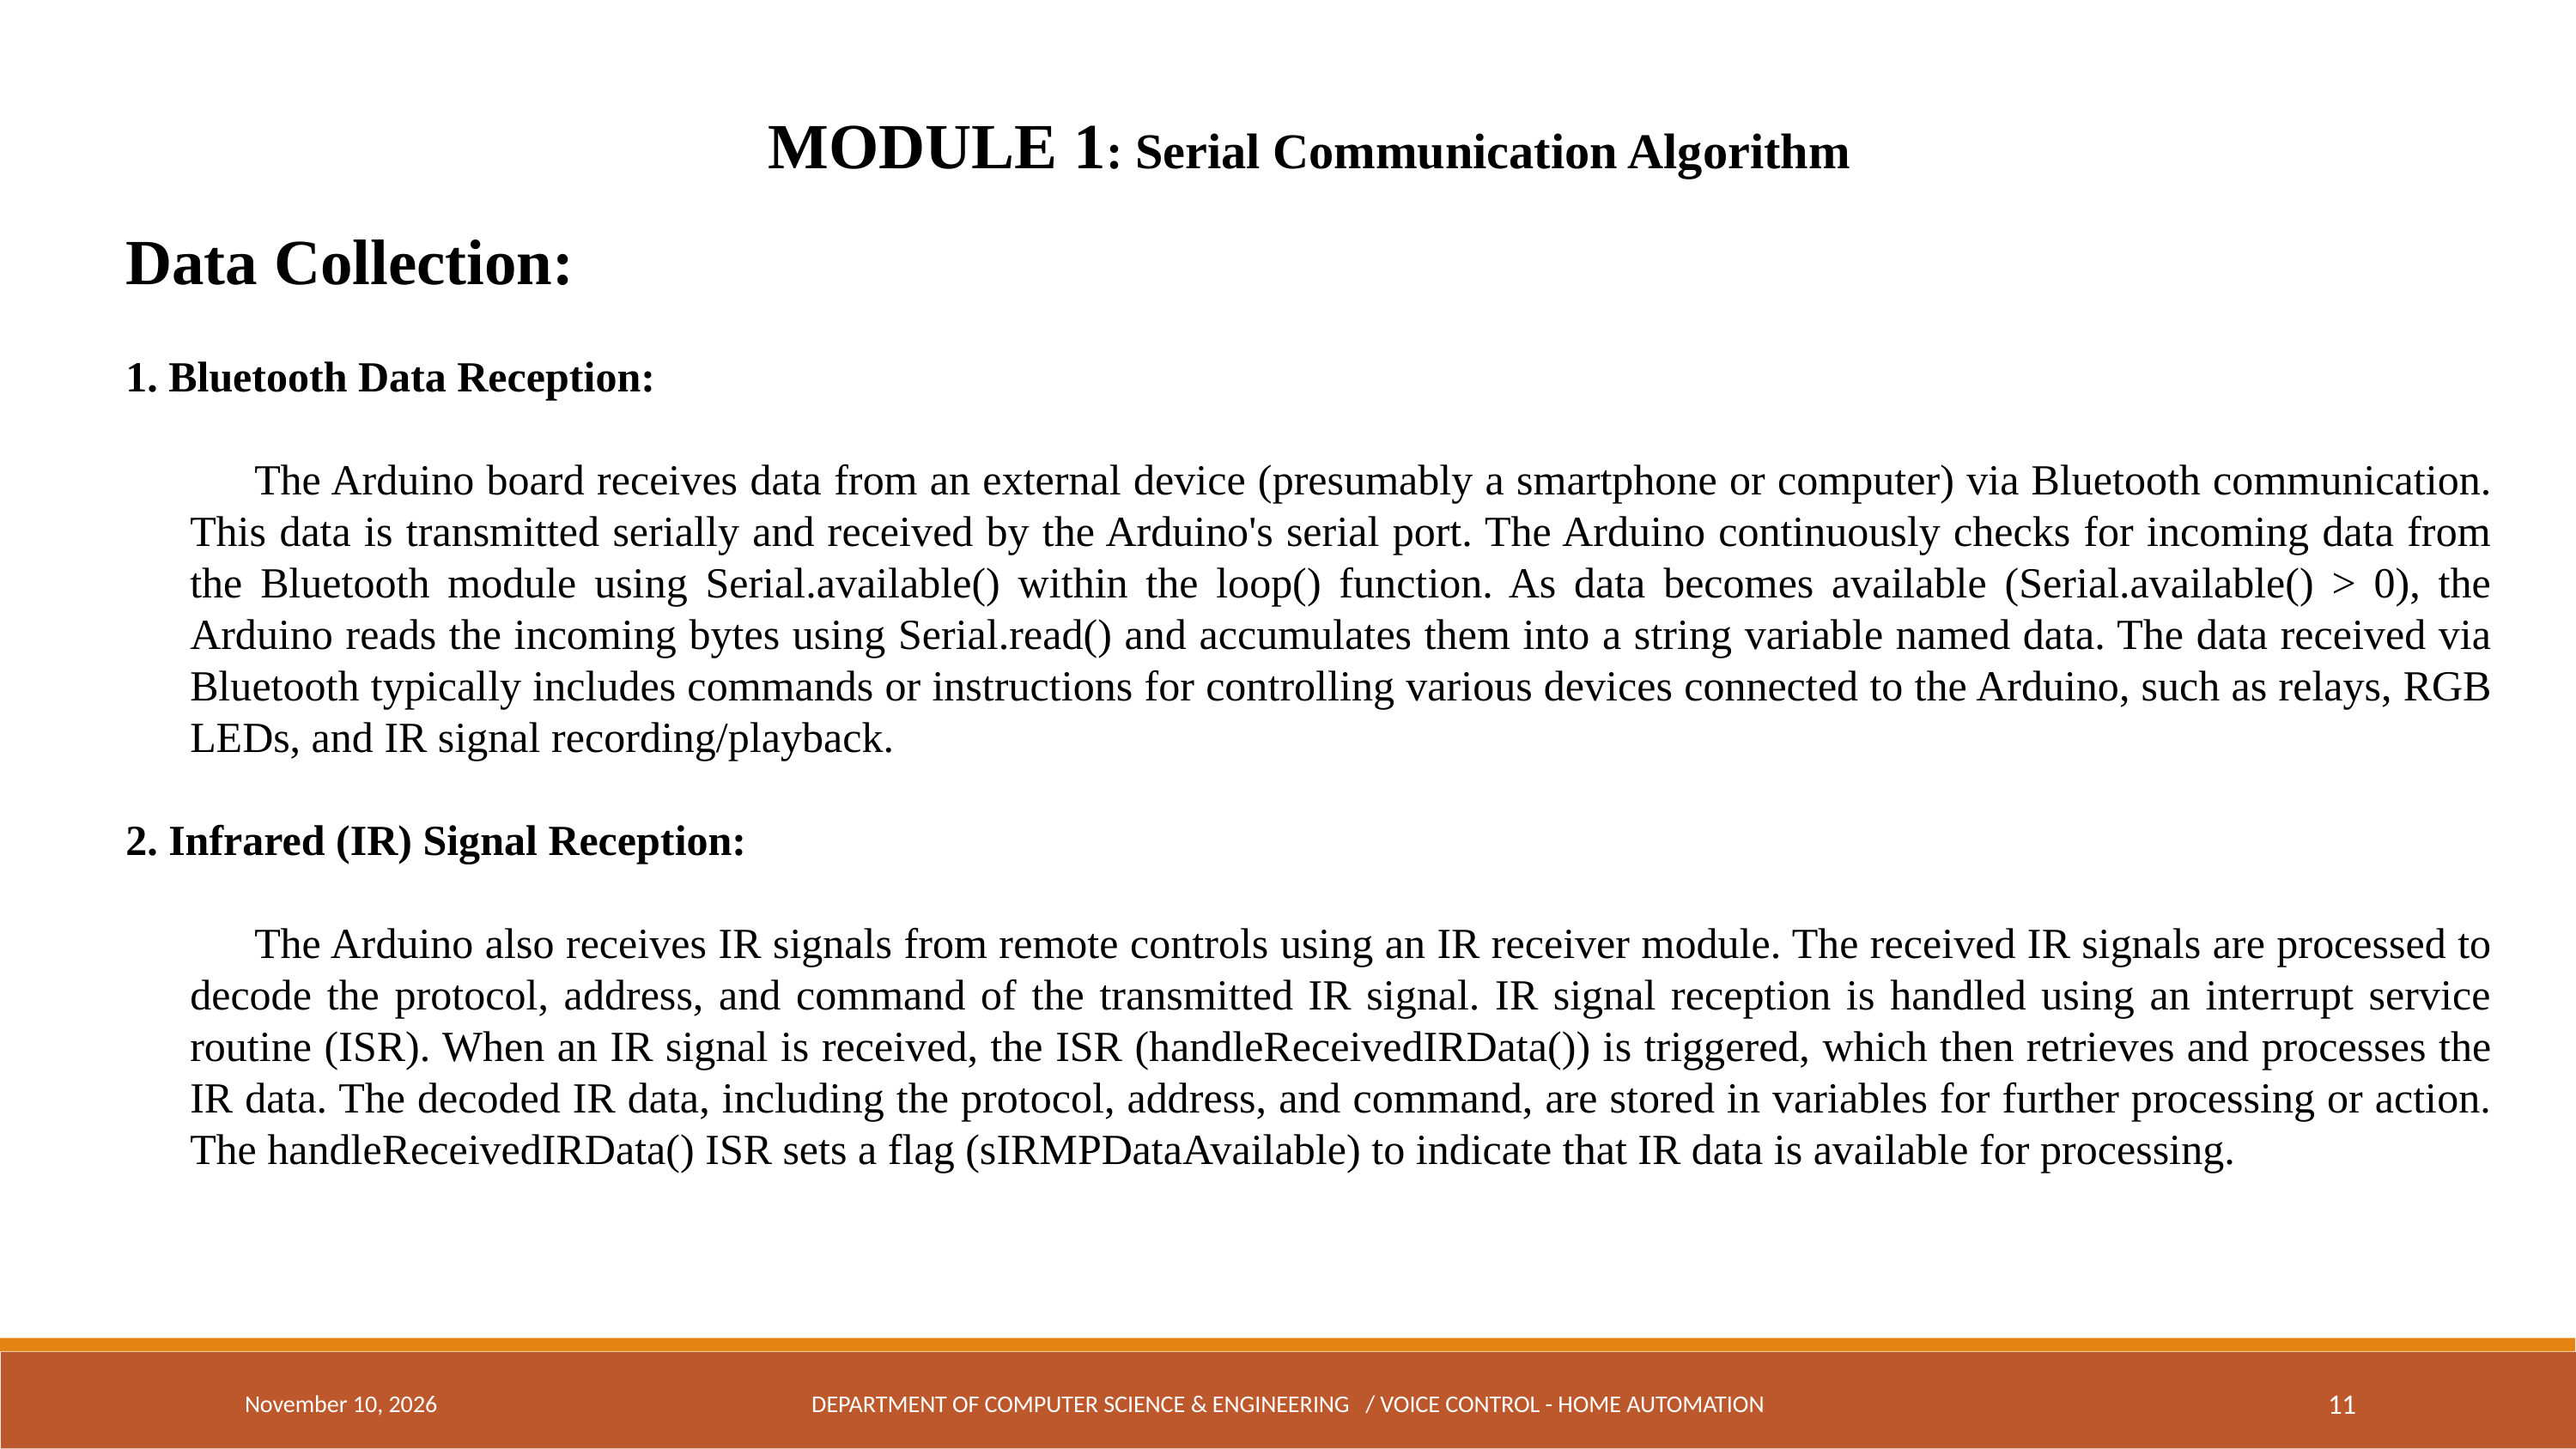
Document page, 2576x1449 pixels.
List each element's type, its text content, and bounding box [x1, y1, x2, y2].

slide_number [232, 1373, 755, 1442]
slide_number 11 [2092, 1373, 2369, 1442]
footer DEPARTMENT OF COMPUTER SCIENCE & ENGINEERING / Voice Control - Home Automation [779, 1373, 1798, 1442]
text_box MODULE 1: Serial Communication Algorithm Data Collection: 1. Bluetooth Data Reception: The Arduino board receives data from an external device (presumably a smartphone or computer) via Bluetooth communication. This data is transmitted serially and received by the Arduino's serial port. The Arduino continuously checks for incoming data from the Bluetooth module using Serial.available() within the loop() function. As data becomes available (Serial.available() > 0), the Arduino reads the incoming bytes using Serial.read() and accumulates them into a string variable named data. The data received via Bluetooth typically includes commands or instructions for controlling various devices connected to the Arduino, such as relays, RGB LEDs, and IR signal recording/playback. 2. Infrared (IR) Signal Reception: The Arduino also receives IR signals from remote controls using an IR receiver module. The received IR signals are processed to decode the protocol, address, and command of the transmitted IR signal. IR signal reception is handled using an interrupt service routine (ISR). When an IR signal is received, the ISR (handleReceivedIRData()) is triggered, which then retrieves and processes the IR data. The decoded IR data, including the protocol, address, and command, are stored in variables for further processing or action. The handleReceivedIRData() ISR sets a flag (sIRMPDataAvailable) to indicate that IR data is available for processing. [112, 98, 2506, 1373]
